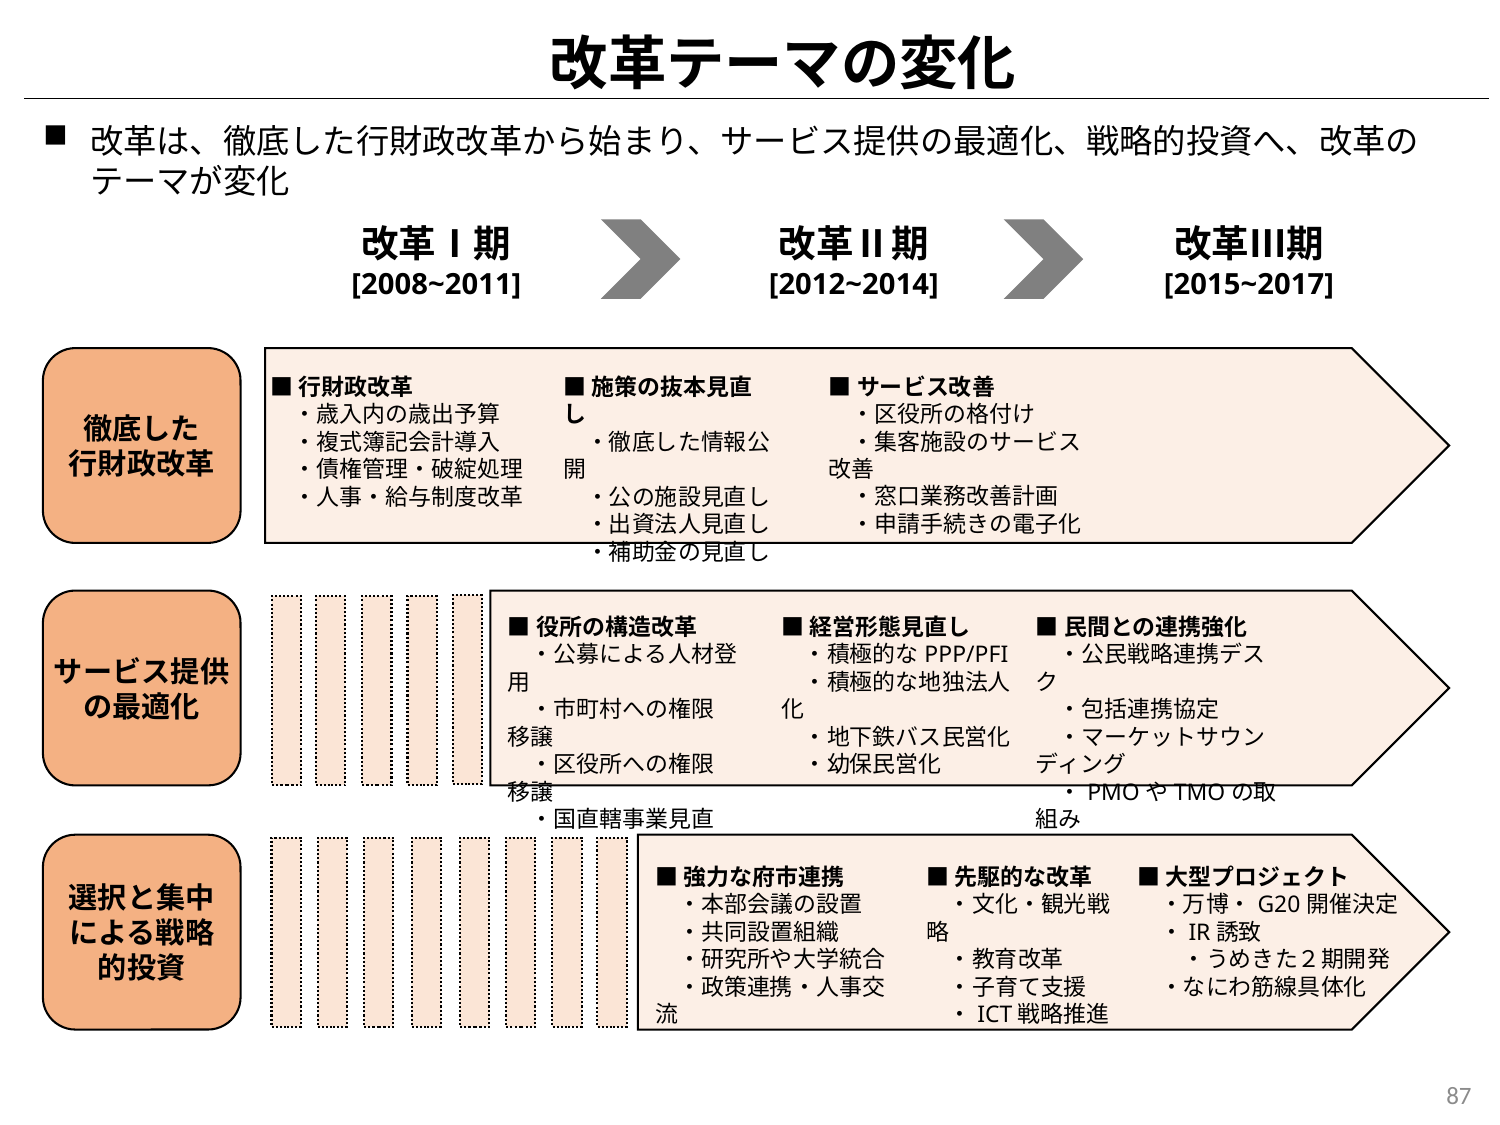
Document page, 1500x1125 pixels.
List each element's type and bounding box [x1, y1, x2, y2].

text_box [24, 18, 1489, 104]
text_box [1001, 218, 1085, 300]
text_box [459, 837, 490, 1028]
text_box [41, 589, 242, 787]
text_box [255, 347, 1451, 572]
text_box [753, 212, 954, 308]
text_box [41, 833, 242, 1031]
text_box [271, 595, 302, 786]
text_box [411, 837, 442, 1028]
text_box [1149, 212, 1350, 308]
text_box [317, 837, 348, 1028]
text_box [489, 589, 1451, 1035]
text_box [452, 594, 483, 785]
slide_number [1149, 1065, 1487, 1125]
text_box [336, 212, 537, 308]
text_box [41, 347, 242, 544]
text_box [406, 595, 438, 786]
text_box [361, 595, 393, 786]
text_box [28, 112, 1477, 208]
text_box [363, 837, 394, 1028]
text_box [598, 218, 682, 300]
text_box [270, 837, 302, 1028]
text_box [315, 595, 346, 786]
